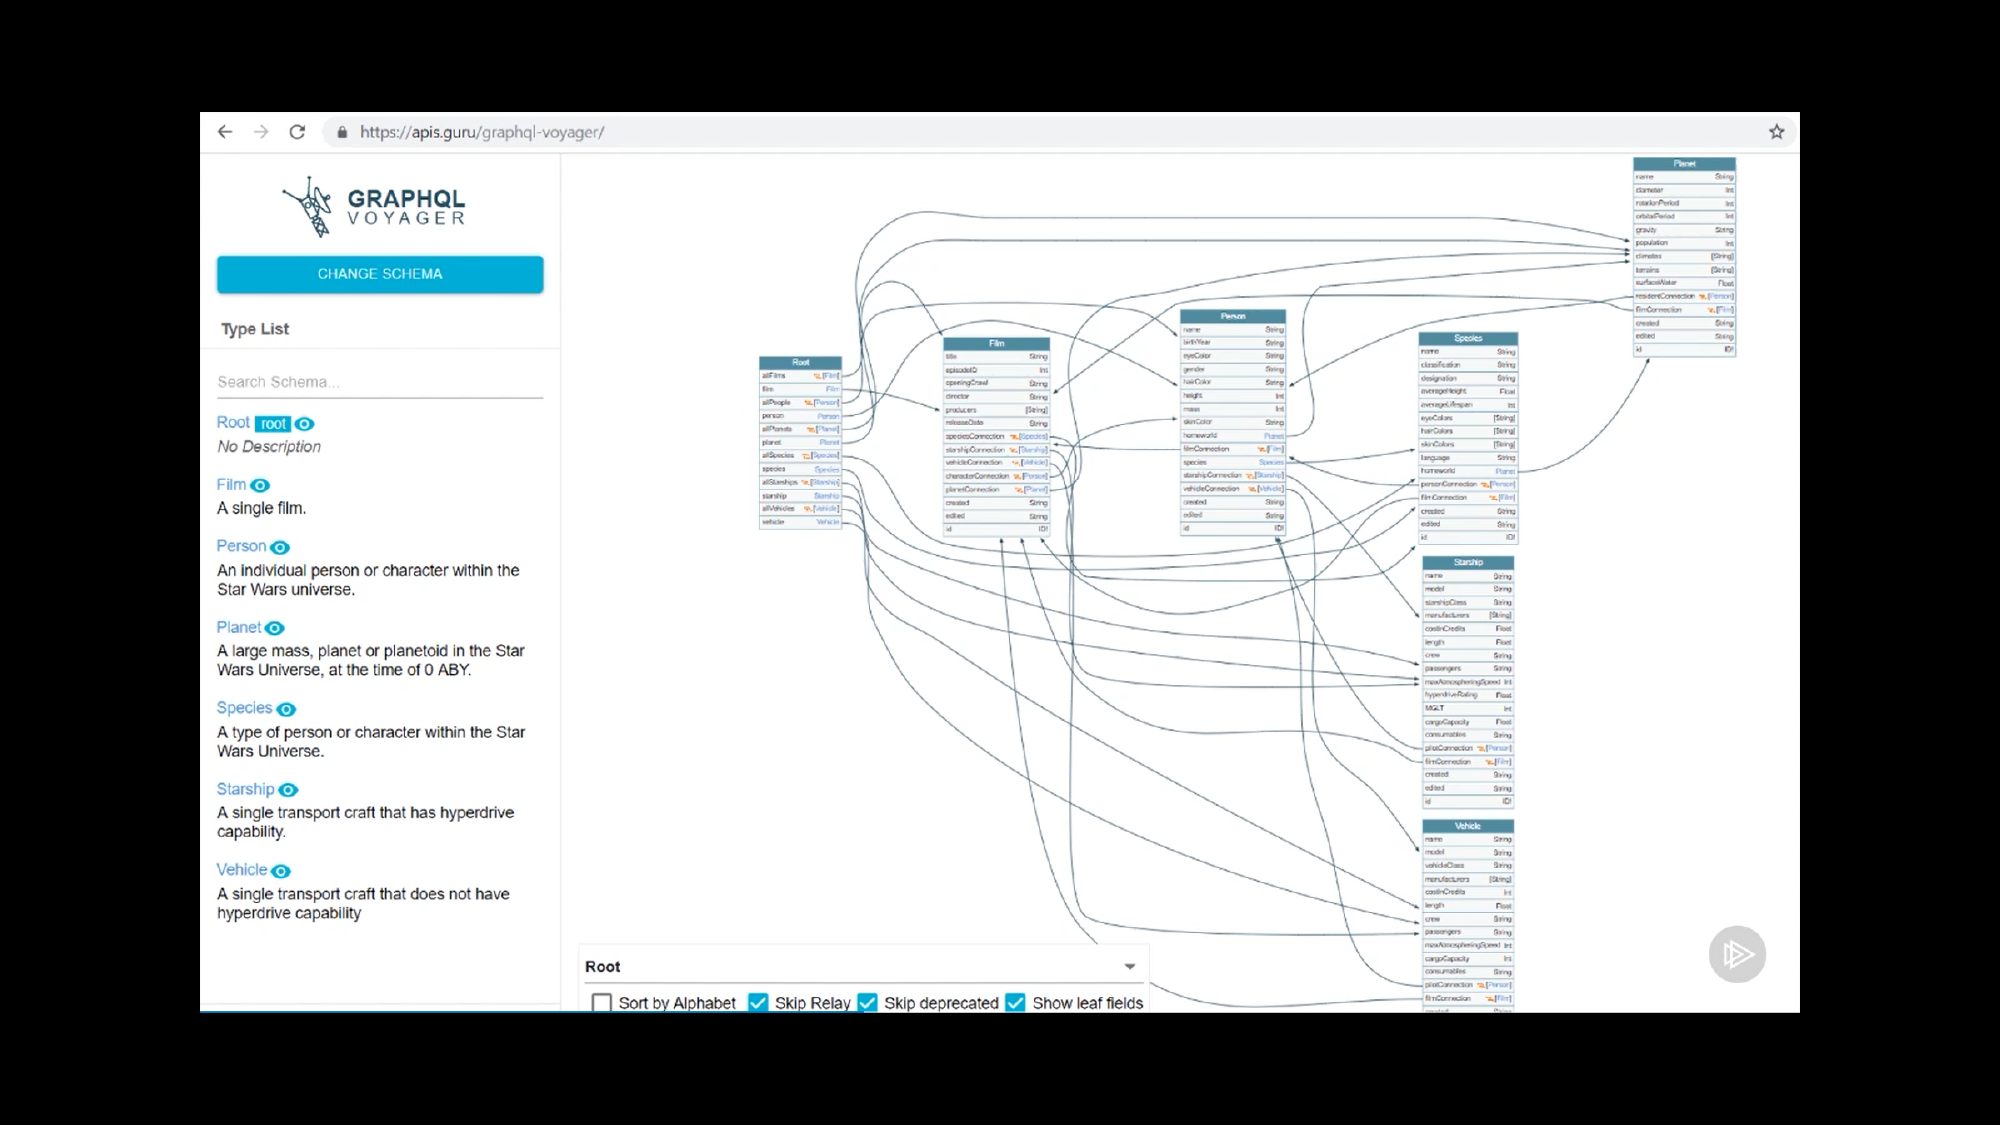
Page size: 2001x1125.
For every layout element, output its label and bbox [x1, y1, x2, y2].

picture [860, 998, 874, 1008]
picture [199, 112, 1800, 1013]
